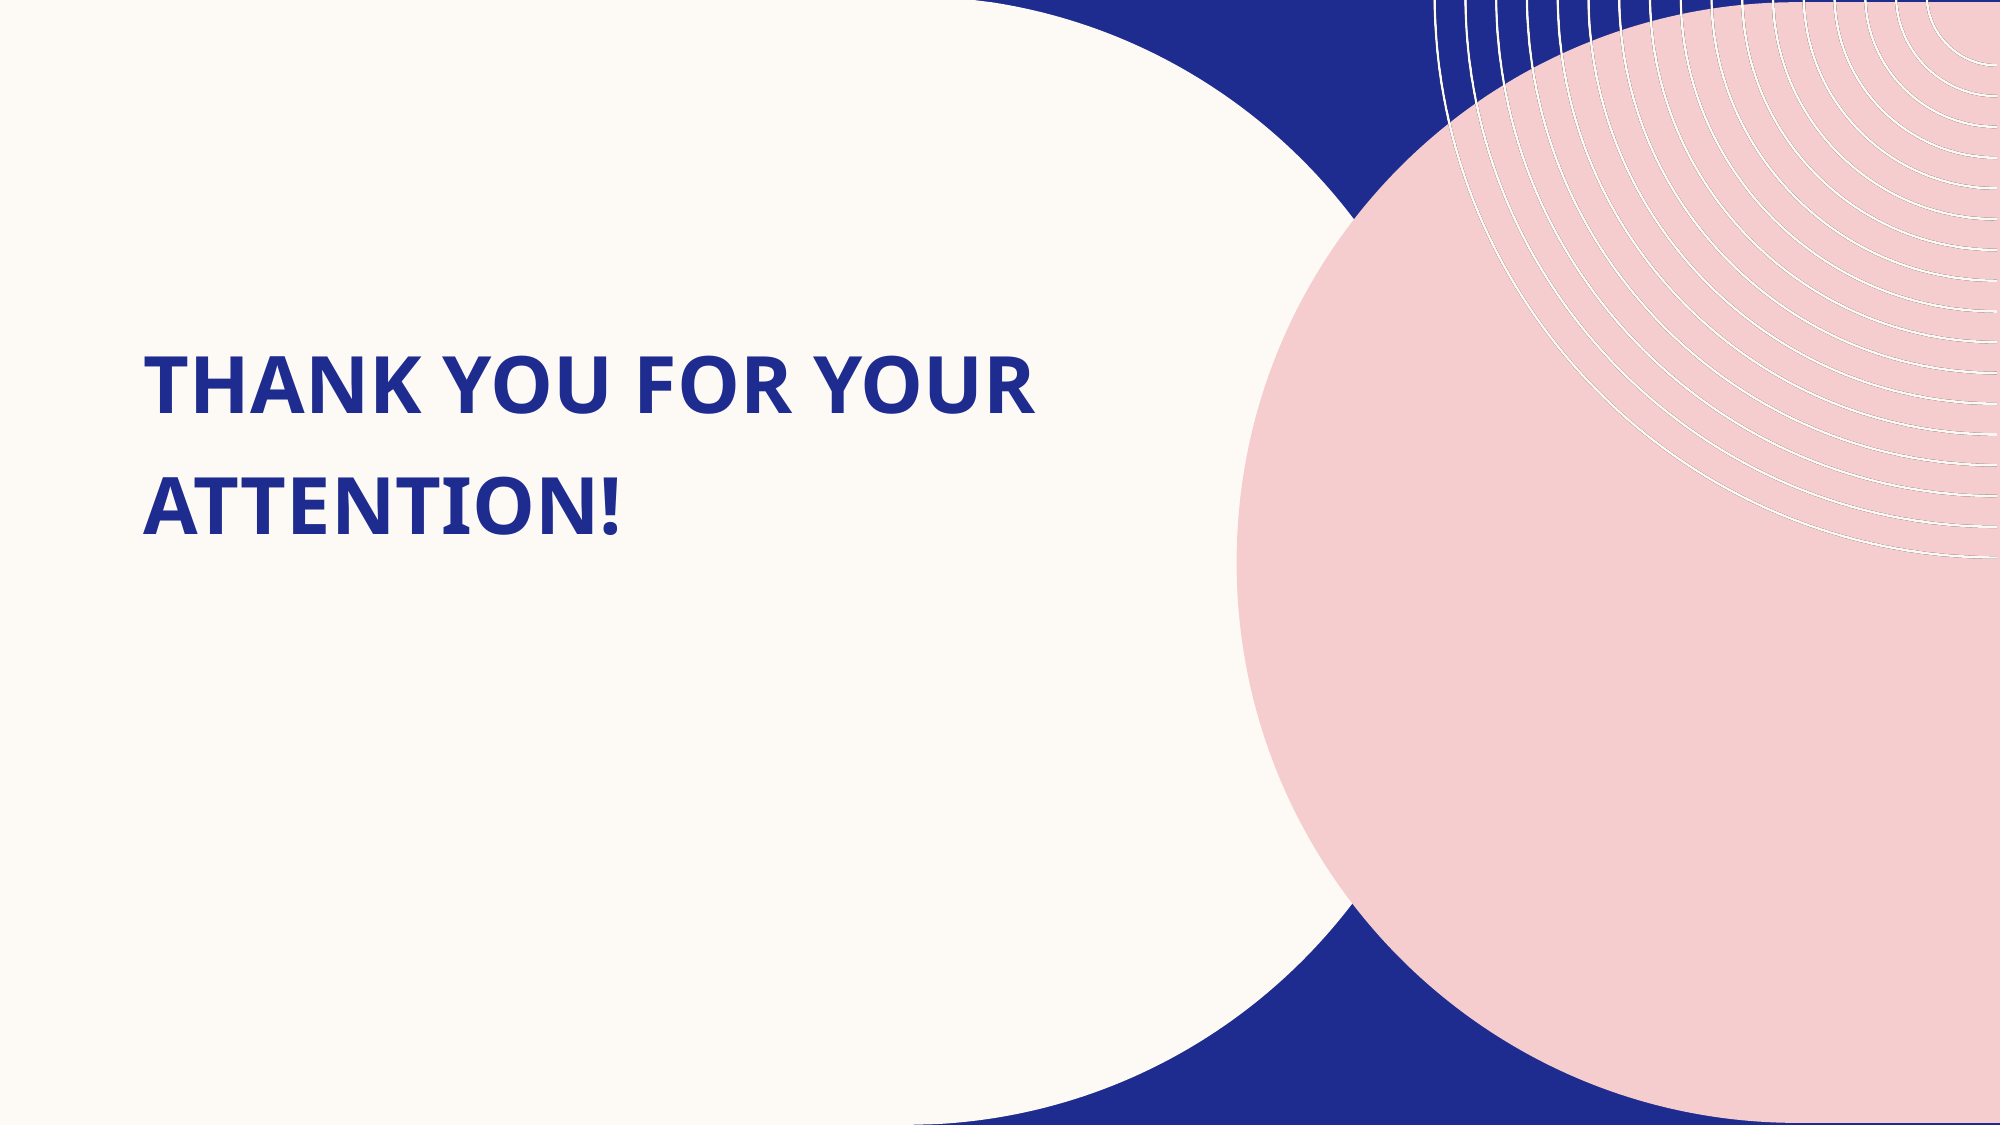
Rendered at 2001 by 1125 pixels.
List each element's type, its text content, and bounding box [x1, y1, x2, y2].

title THANK YOU FOR YOUR ATTENTION! [128, 258, 1209, 558]
picture [1433, 0, 1997, 559]
